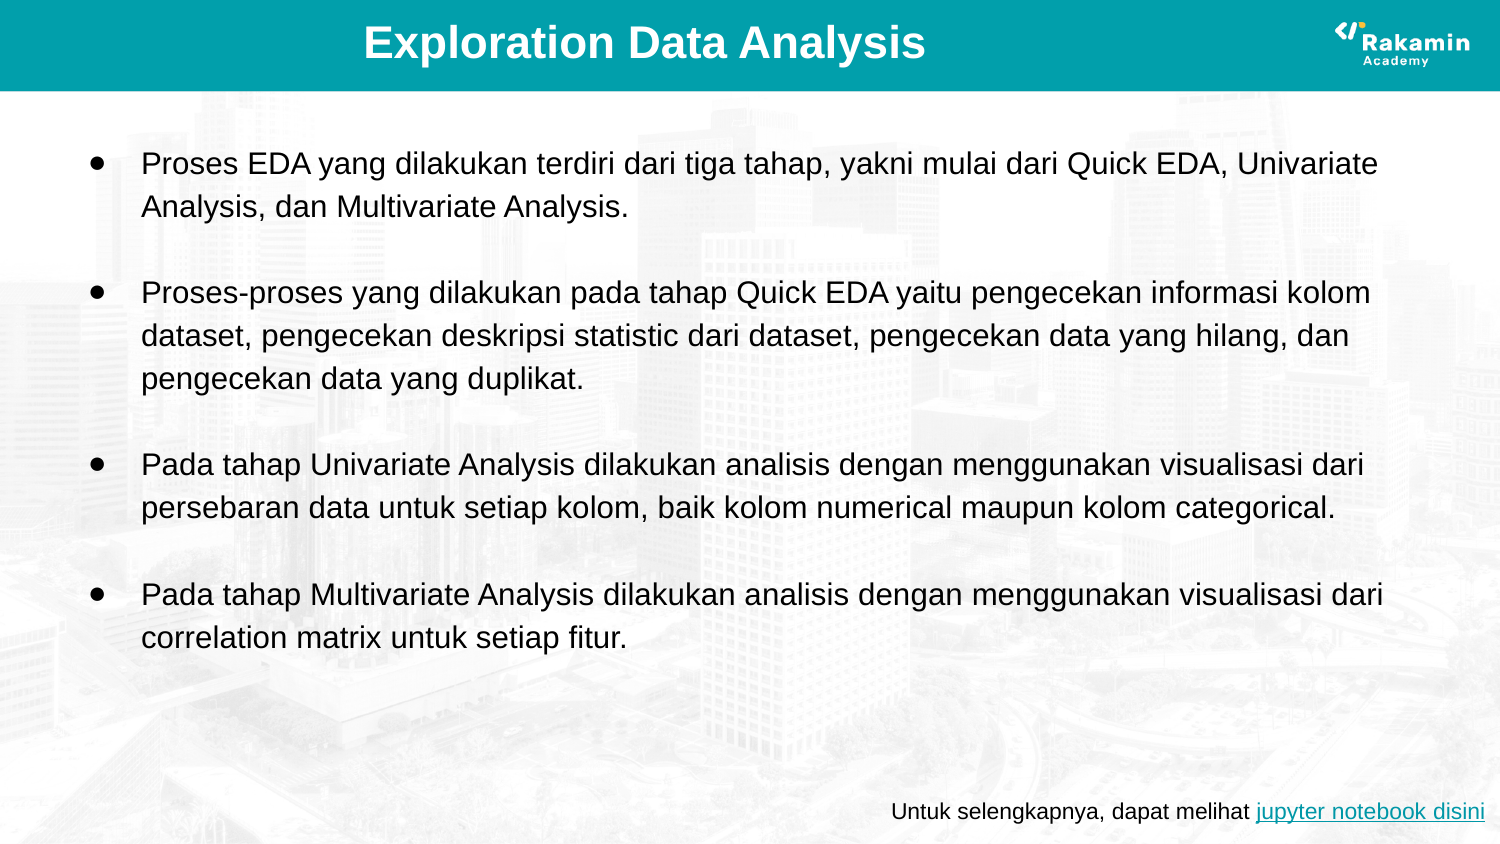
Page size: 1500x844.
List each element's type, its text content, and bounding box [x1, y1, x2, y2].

list Proses EDA yang dilakukan terdiri dari tiga tahap, yakni mulai dari Quick EDA, Univariate Analysis, dan Multivariate Analysis. Proses-proses yang dilakukan pada tahap Quick EDA yaitu pengecekan informasi kolom dataset, pengecekan deskripsi statistic dari dataset, pengecekan data yang hilang, dan pengecekan data yang duplikat. Pada tahap Univariate Analysis dilakukan analisis dengan menggunakan visualisasi dari persebaran data untuk setiap kolom, baik kolom numerical maupun kolom categorical. Pada tahap Multivariate Analysis dilakukan analisis dengan menggunakan visualisasi dari correlation matrix untuk setiap fitur. [51, 122, 1449, 795]
title Exploration Data Analysis [0, 0, 1291, 92]
text_box Untuk selengkapnya, dapat melihat jupyter notebook disini [763, 782, 1500, 838]
picture [0, 0, 1500, 844]
